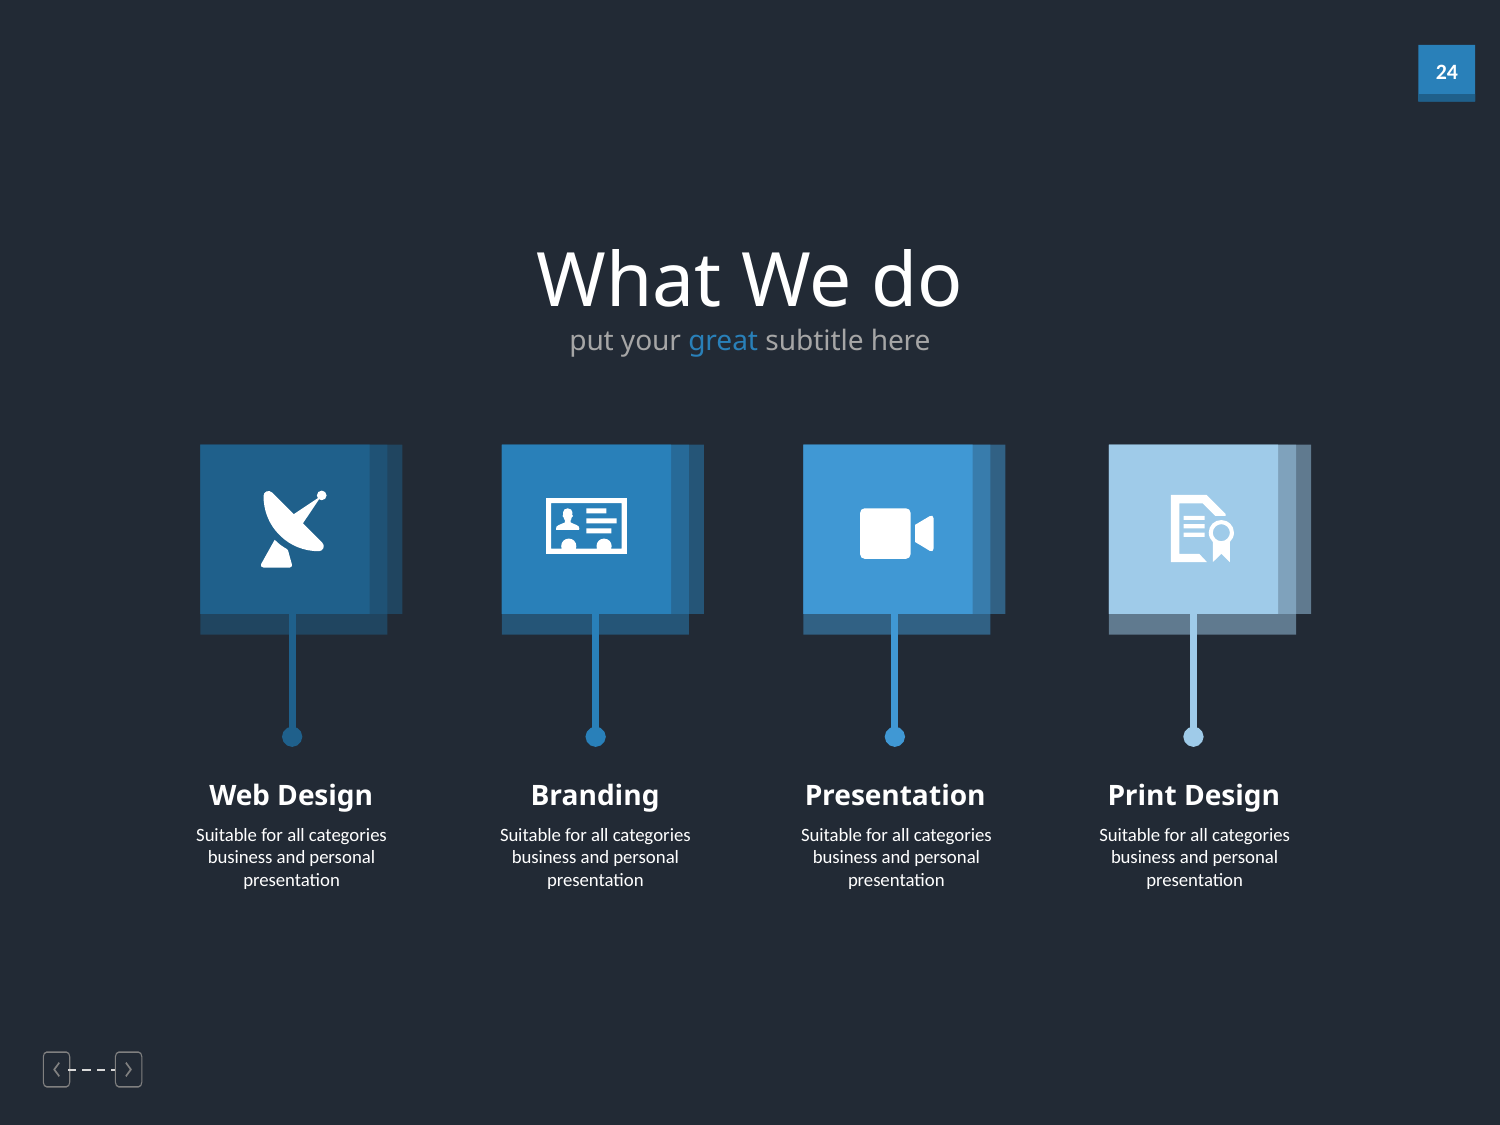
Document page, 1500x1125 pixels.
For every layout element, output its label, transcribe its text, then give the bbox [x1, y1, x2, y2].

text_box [501, 444, 704, 635]
text_box Suitable for all categories business and personal presentation [158, 815, 425, 898]
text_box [803, 444, 1006, 635]
text_box Print Design [1092, 769, 1295, 815]
text_box Suitable for all categories business and personal presentation [461, 815, 729, 898]
text_box Suitable for all categories business and personal presentation [762, 815, 1030, 898]
text_box Suitable for all categories business and personal presentation [1061, 815, 1328, 898]
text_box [200, 444, 403, 635]
text_box Branding [515, 769, 675, 815]
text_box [1108, 444, 1312, 635]
text_box Web Design [194, 769, 389, 815]
text_box What We do [522, 224, 978, 330]
text_box put your great subtitle here [554, 330, 946, 364]
text_box Presentation [790, 769, 1001, 815]
